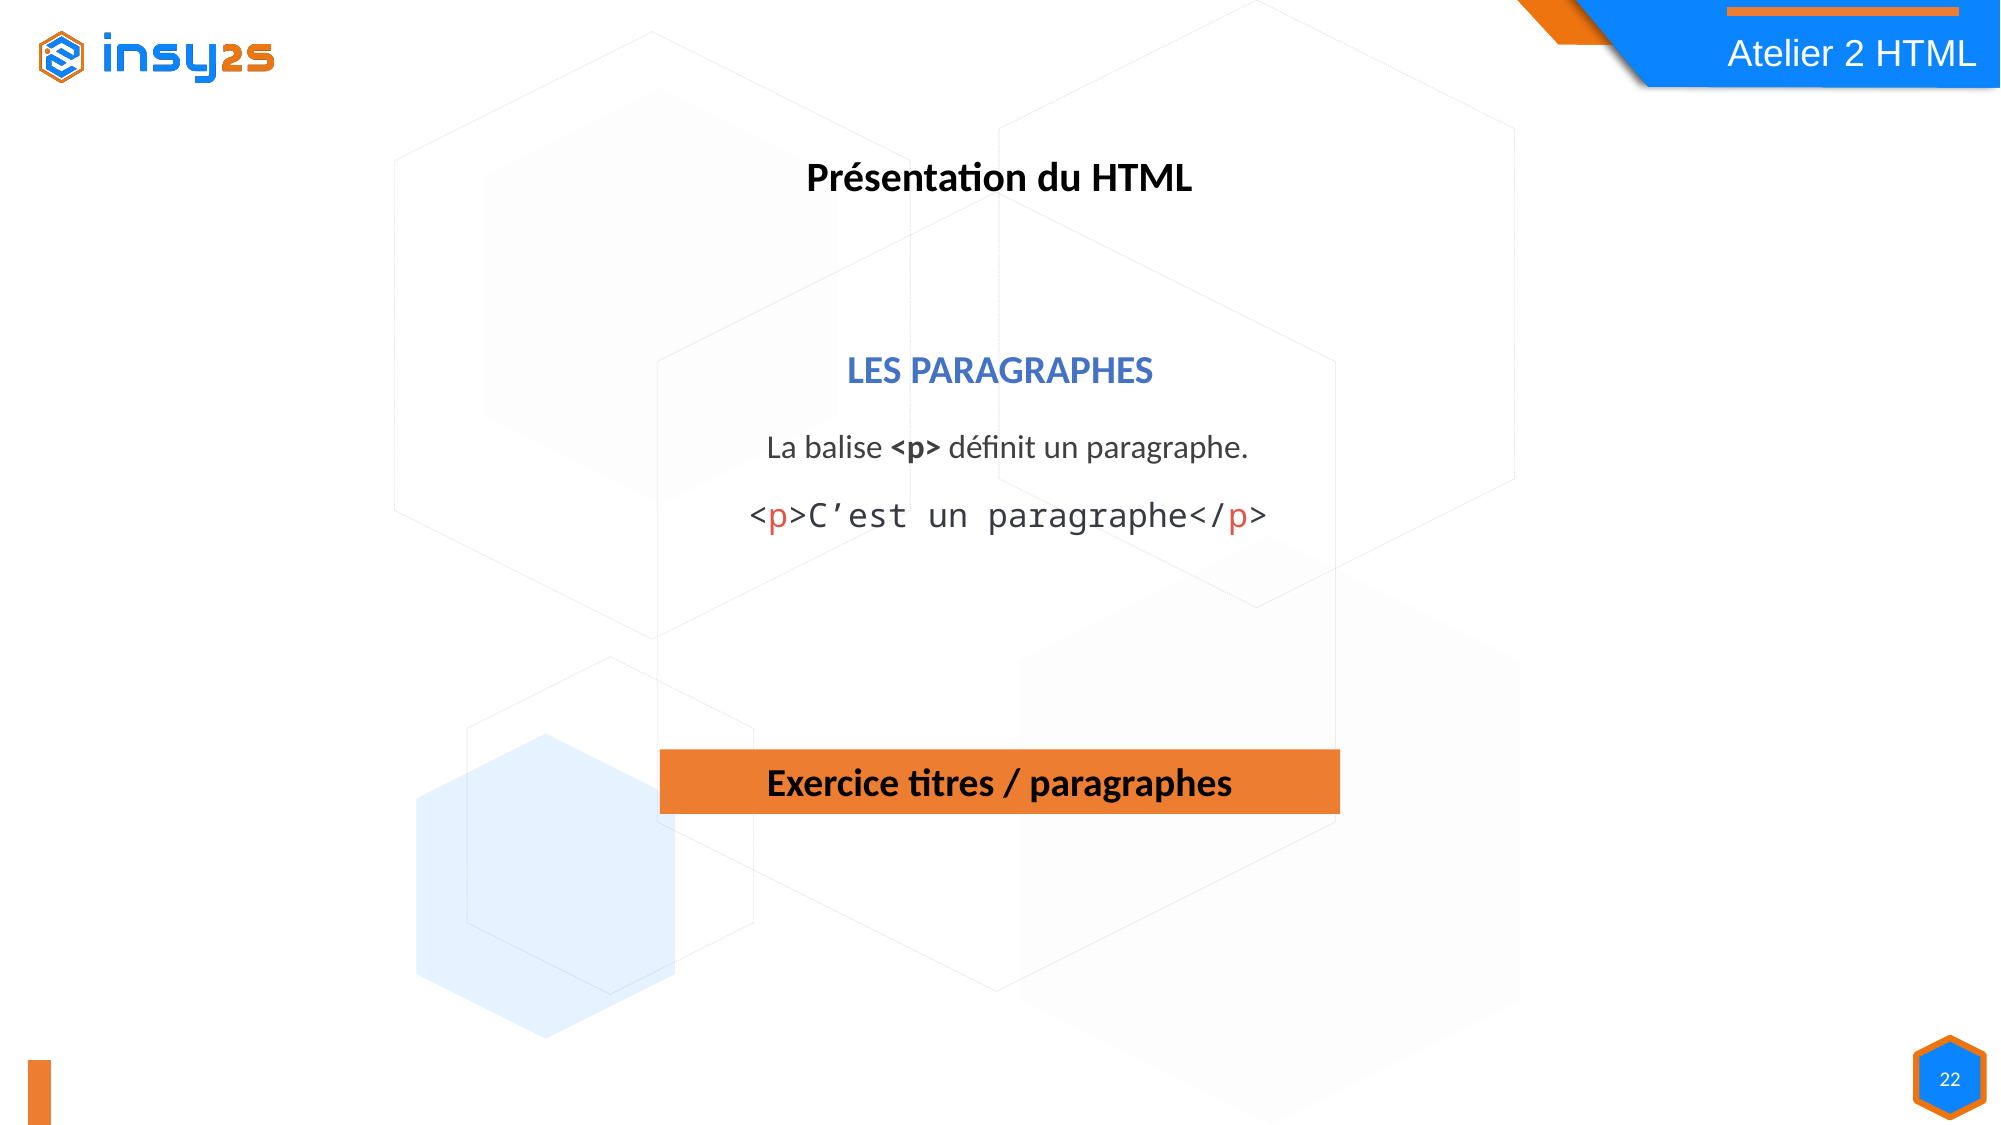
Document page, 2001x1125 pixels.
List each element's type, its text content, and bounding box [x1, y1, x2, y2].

text_box Atelier 2 HTML [1712, 88, 2000, 98]
text_box Exercice titres / paragraphes [659, 749, 1341, 814]
picture [39, 31, 274, 83]
text_box Présentation du HTML [499, 137, 1501, 208]
slide_number 22 [1916, 1053, 1984, 1104]
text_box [1514, 0, 2000, 88]
text_box LES PARAGRAPHES La balise <p> définit un paragraphe. <p>C’est un paragraphe</p> [175, 331, 1826, 594]
